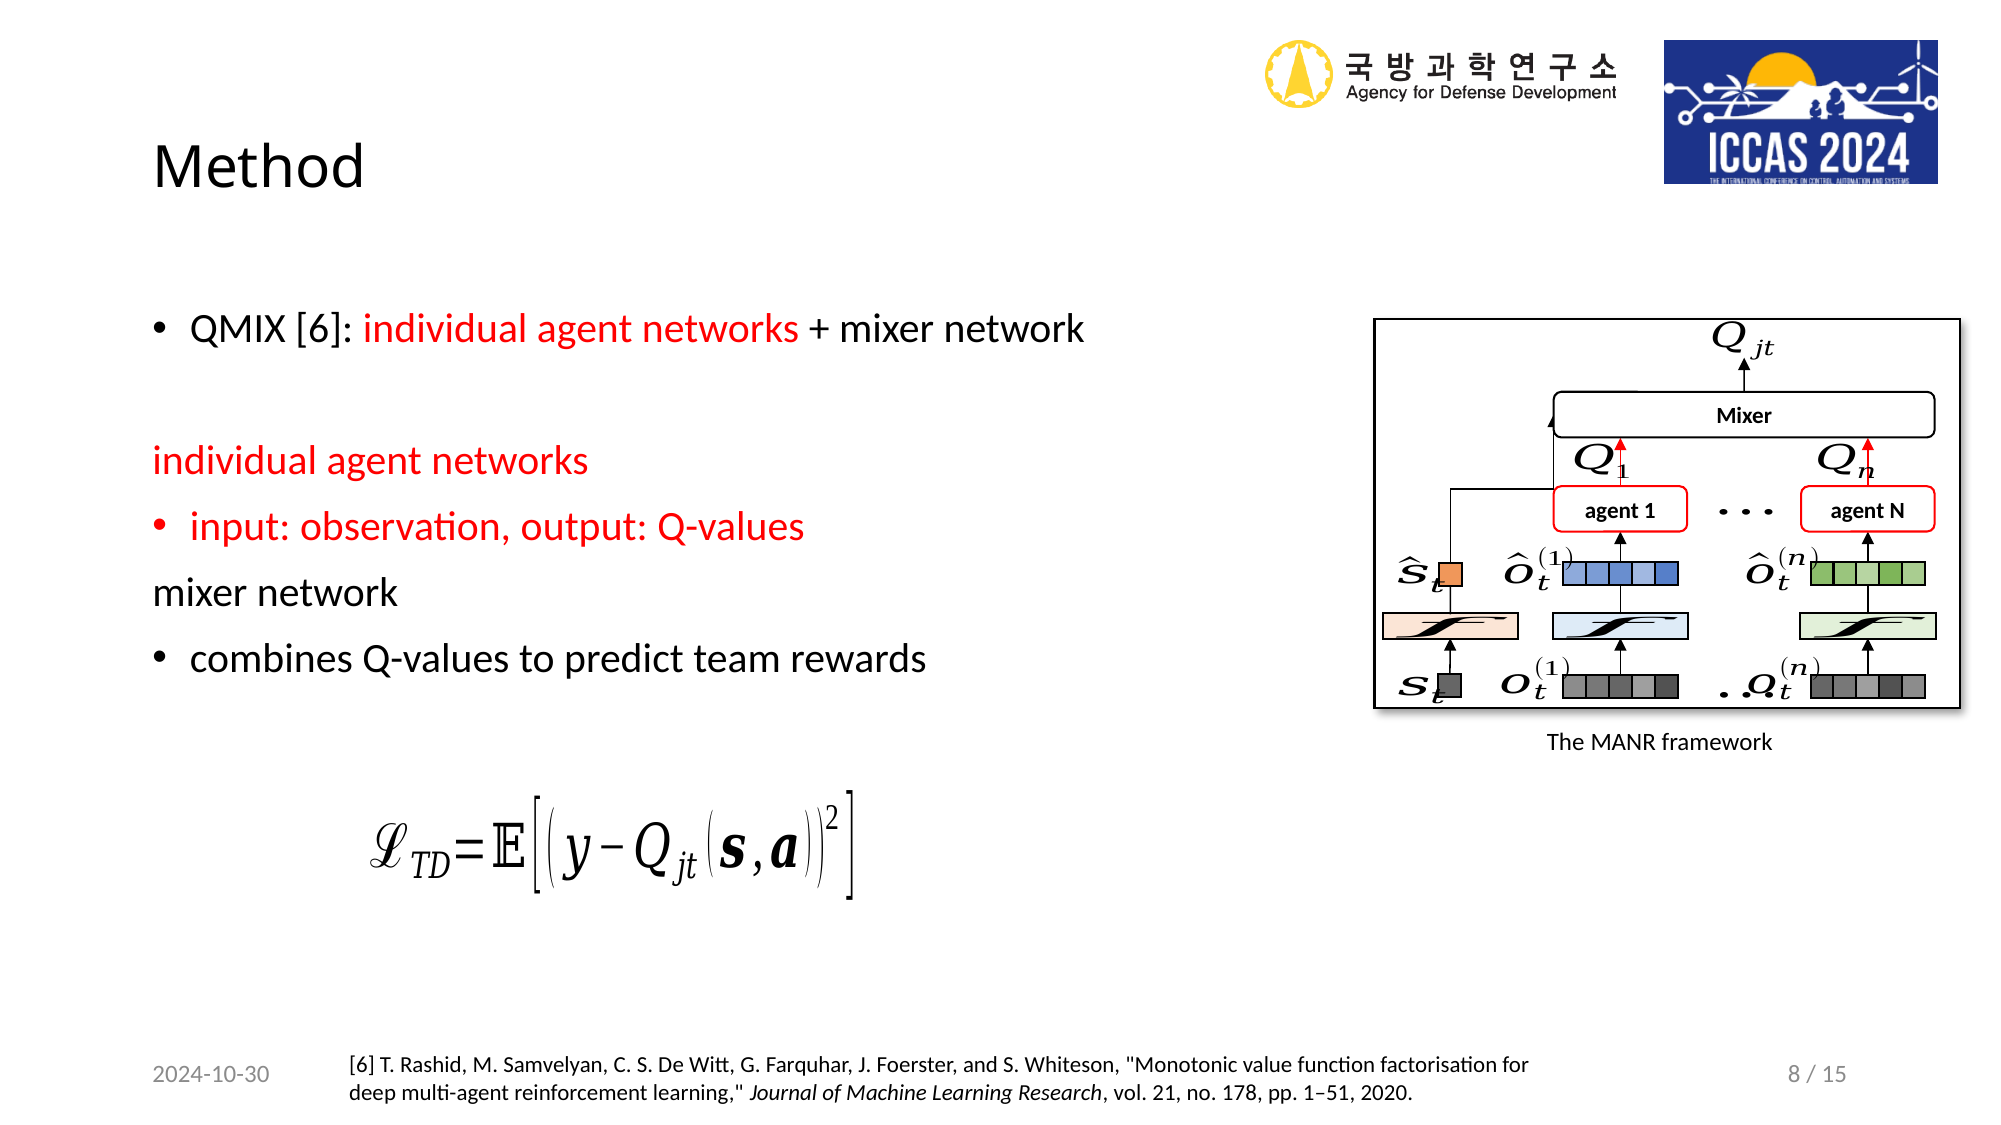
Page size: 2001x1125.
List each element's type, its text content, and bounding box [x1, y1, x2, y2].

text_box The MANR framework [1546, 718, 1788, 763]
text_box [1374, 316, 1961, 709]
list QMIX [6]: individual agent networks + mixer network individual agent networks input: observation, output: Q-values mixer network combines Q-values to predict team rewards [137, 299, 1363, 1014]
text_box [6] T. Rashid, M. Samvelyan, C. S. De Witt, G. Farquhar, J. Foerster, and S. Whiteson, "Monotonic value function factorisation for deep multi-agent reinforcement learning," Journal of Machine Learning Research, vol. 21, no. 178, pp. 1–51, 2020. [334, 1042, 1586, 1113]
picture [1265, 40, 1616, 108]
title Method [137, 59, 1863, 278]
slide_number 8 / 15 [1586, 1042, 1863, 1103]
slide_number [137, 1042, 334, 1103]
picture [1664, 40, 1939, 185]
